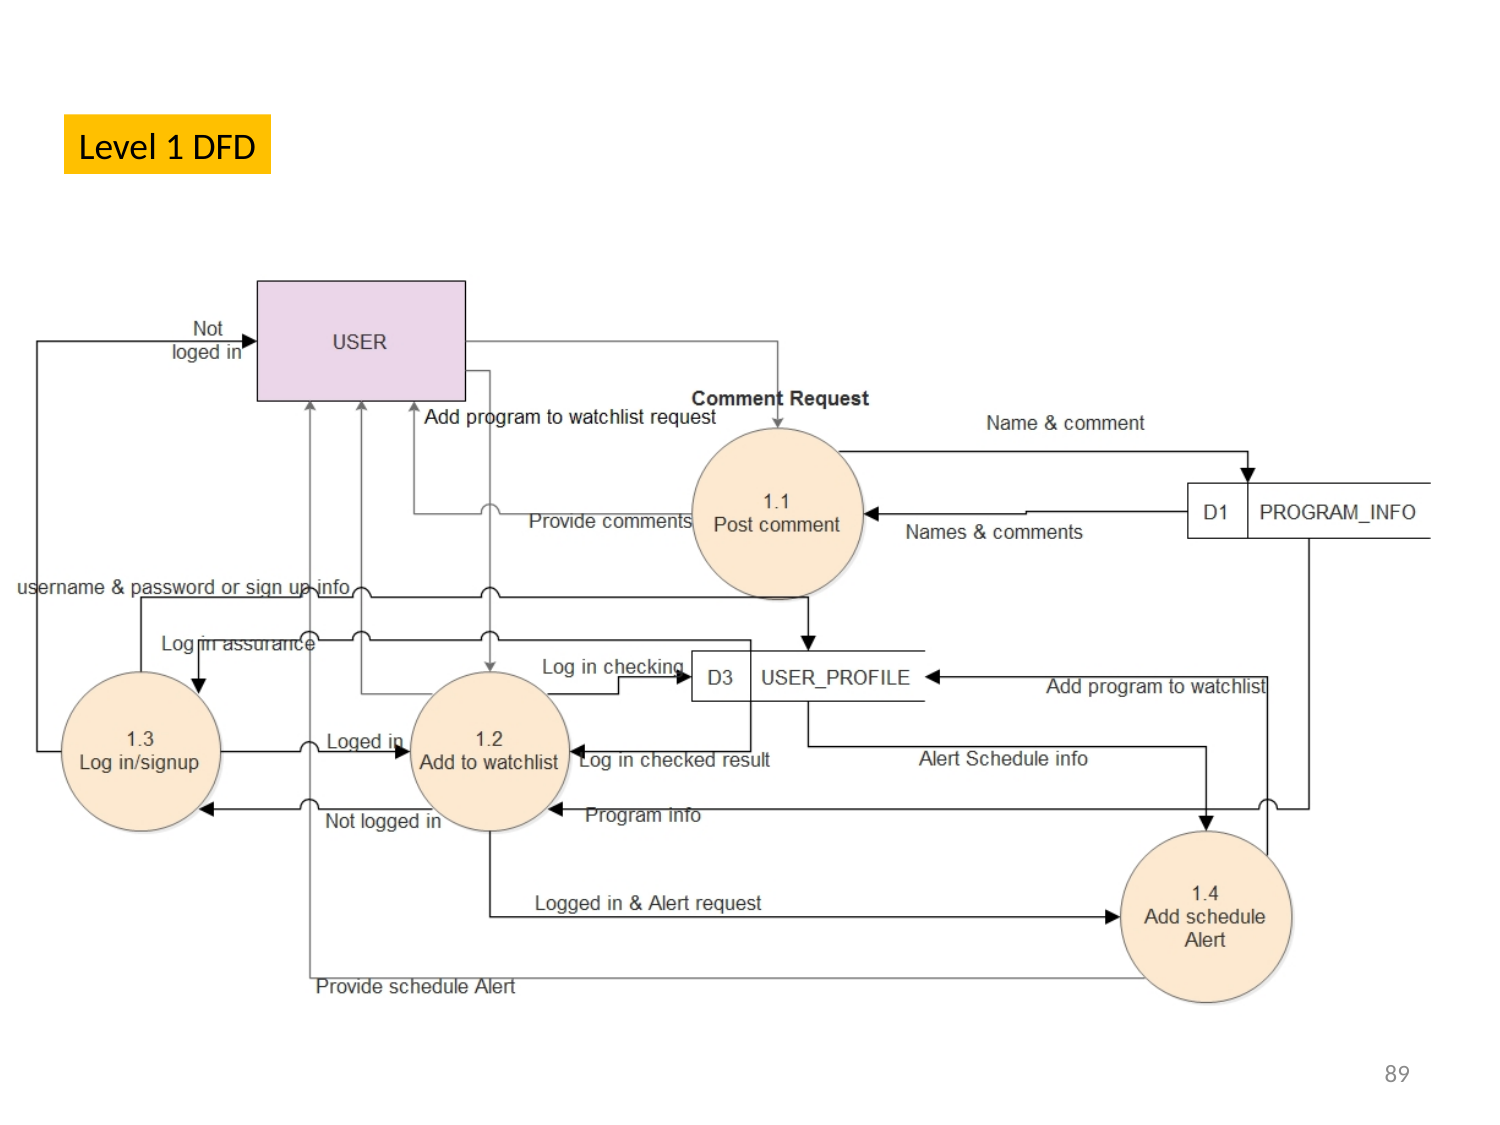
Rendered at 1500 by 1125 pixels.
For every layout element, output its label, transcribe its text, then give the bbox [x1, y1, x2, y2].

text_box Level 1 DFD [64, 114, 271, 173]
picture [12, 174, 1500, 1052]
slide_number 89 [1074, 1059, 1425, 1103]
